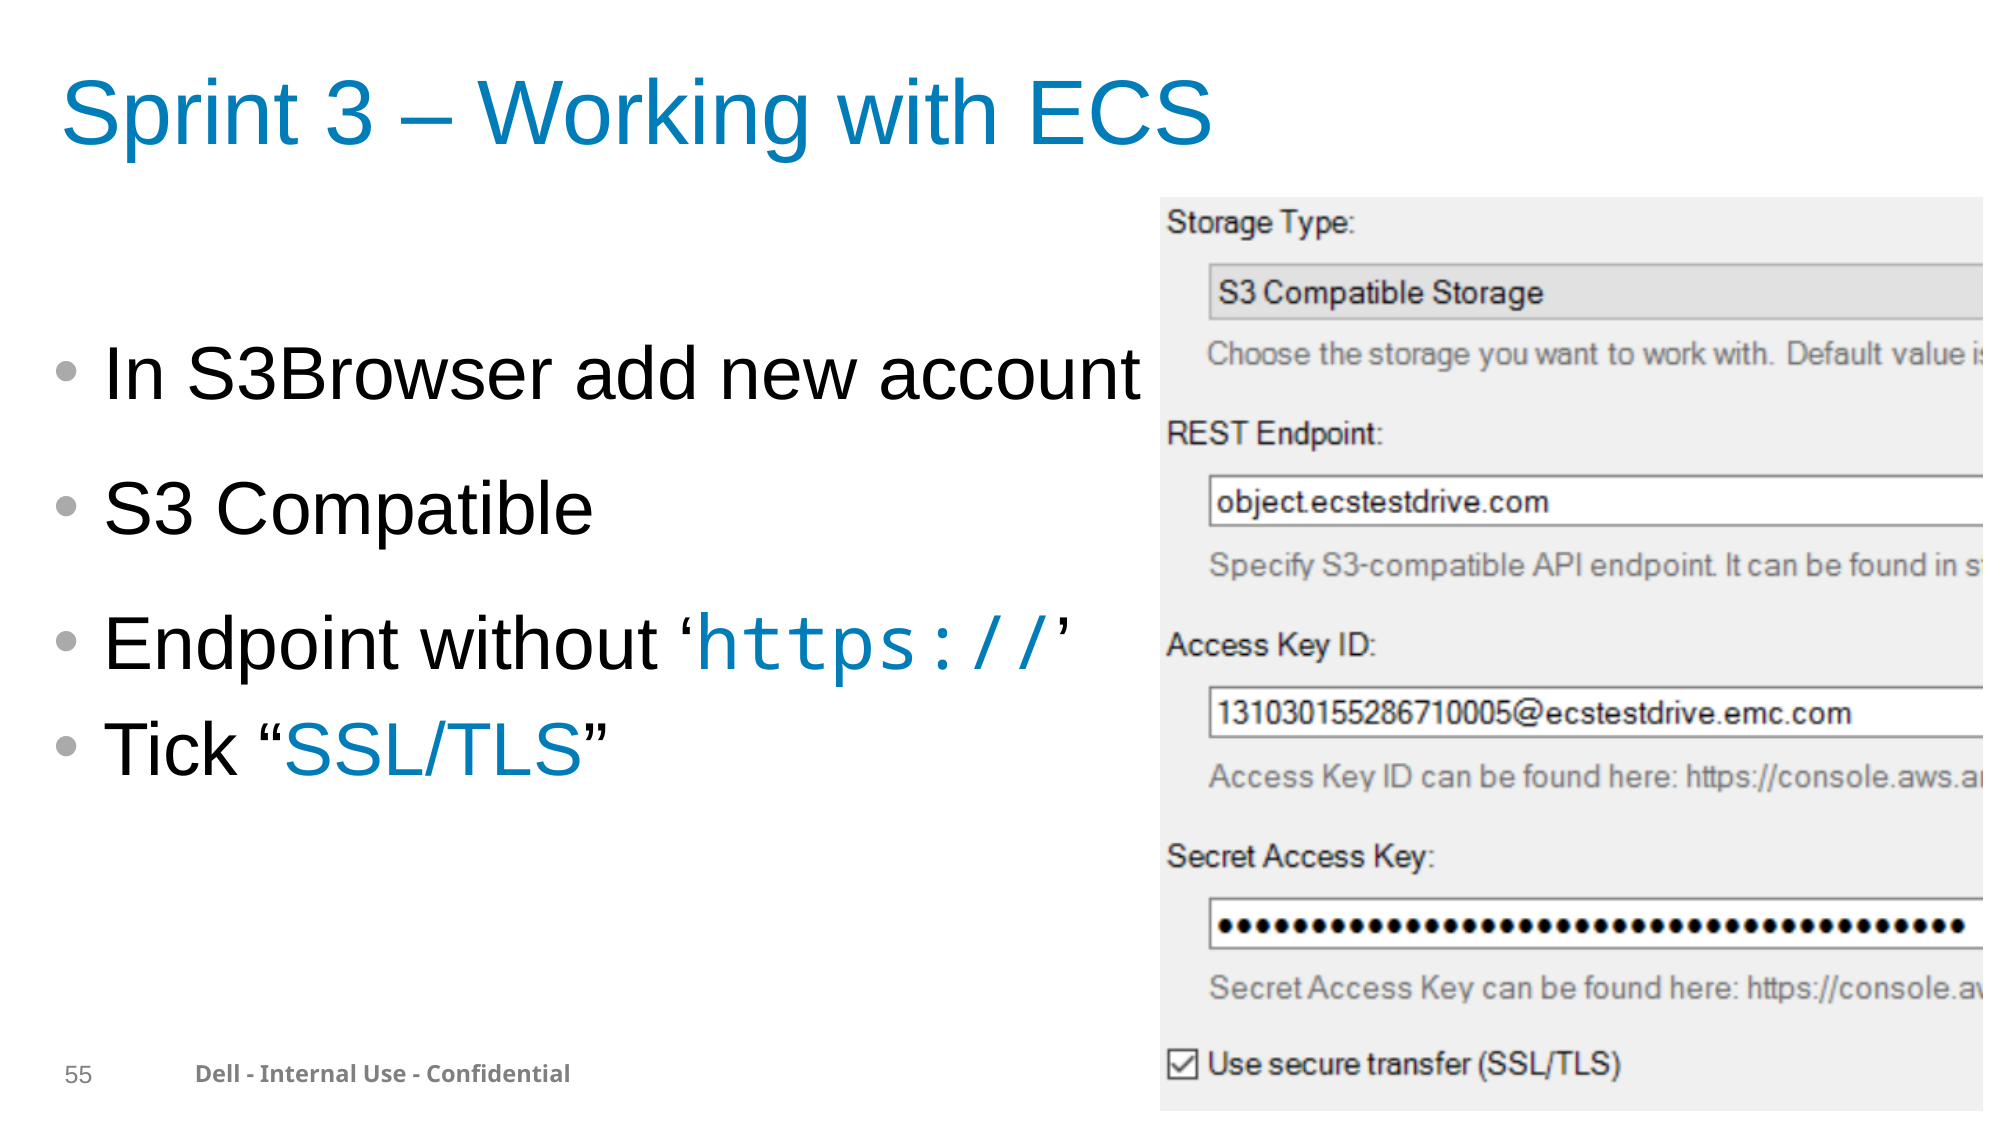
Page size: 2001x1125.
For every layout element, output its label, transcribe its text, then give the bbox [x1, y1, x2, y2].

title Sprint 3 – Working with ECS [60, 57, 1800, 198]
picture [1160, 197, 1983, 1111]
list In S3Browser add new account S3 Compatible Endpoint without ‘https://’ Tick “SSL/TLS” [53, 279, 1155, 980]
